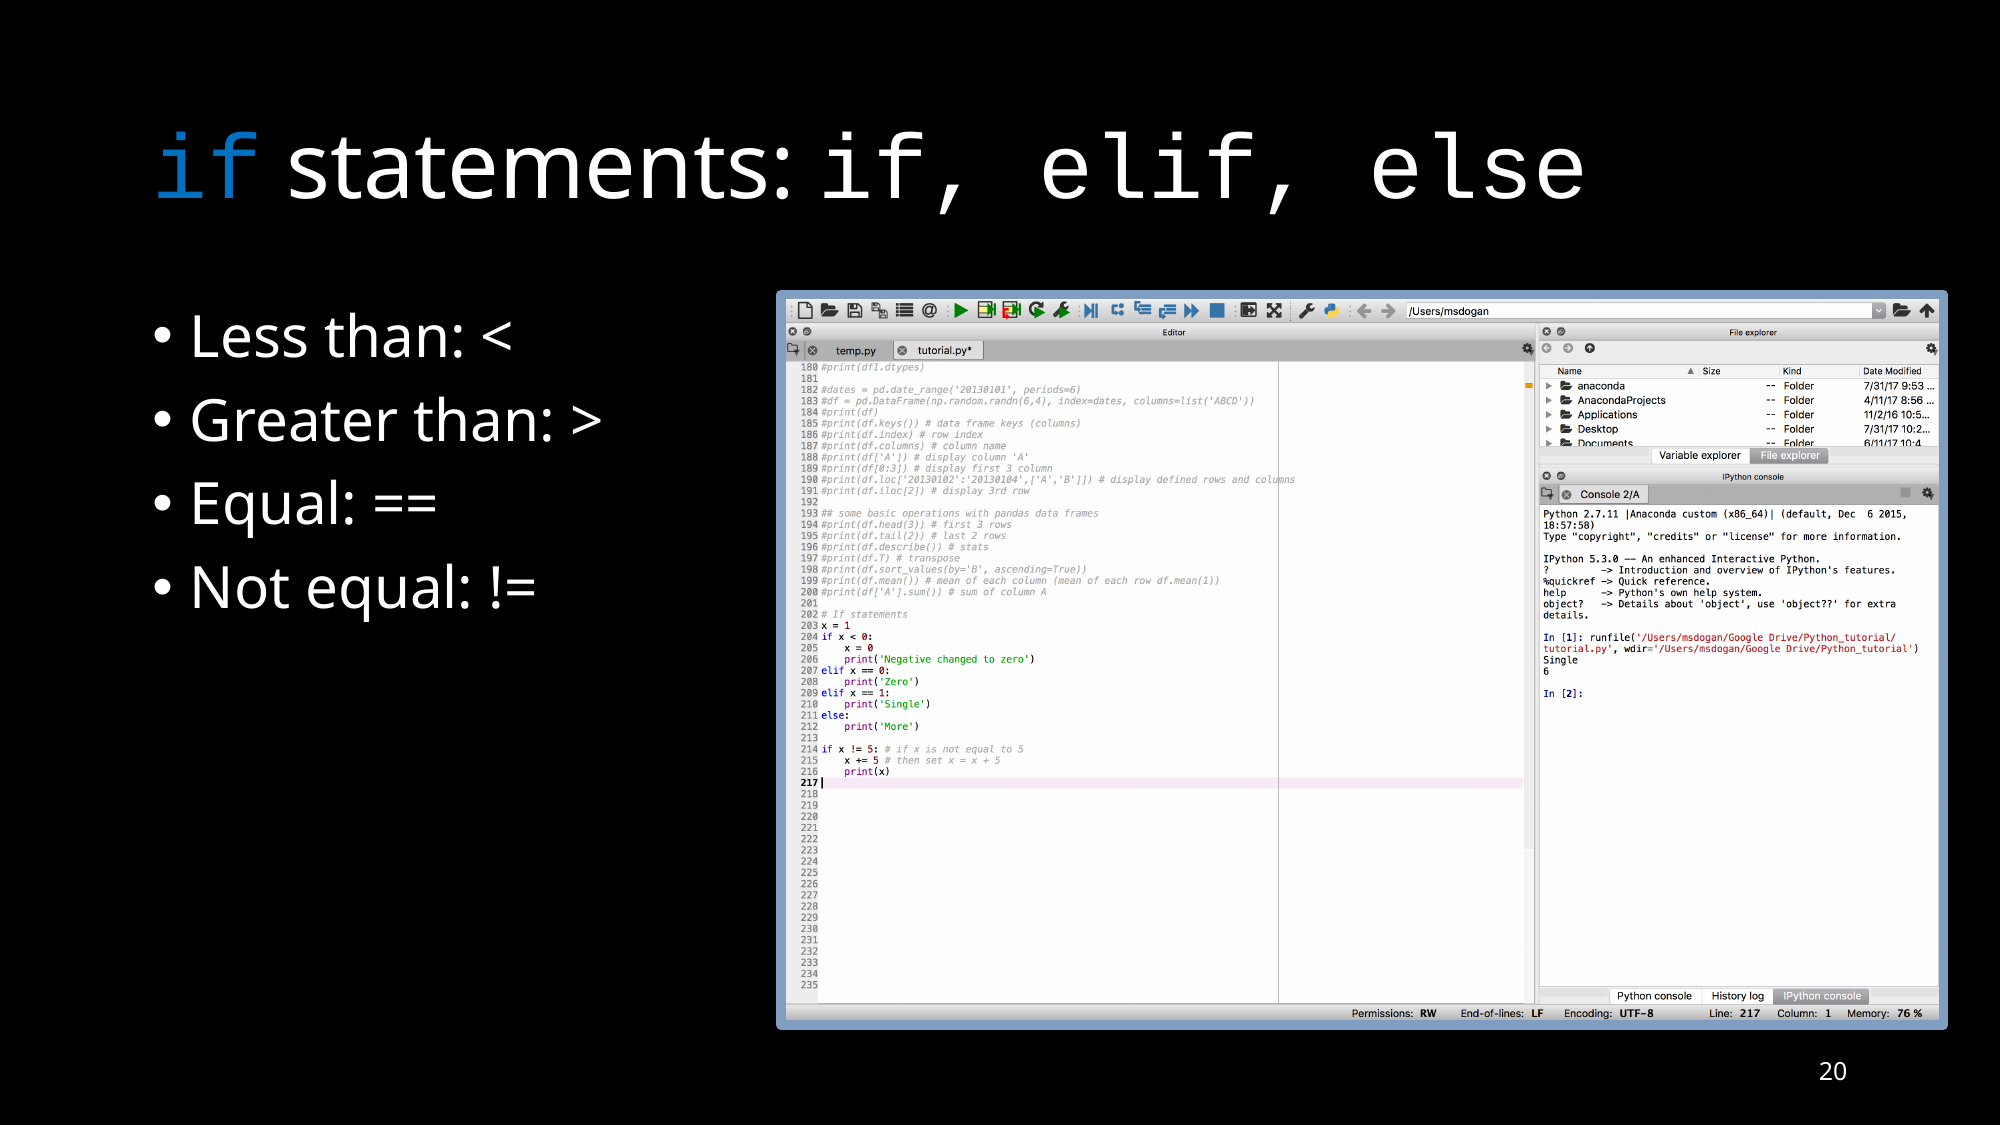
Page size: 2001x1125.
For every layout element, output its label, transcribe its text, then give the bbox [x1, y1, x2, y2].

picture [785, 299, 1939, 1021]
list Less than: < Greater than: > Equal: == Not equal: != [137, 299, 776, 1014]
slide_number 20 [1412, 1042, 1863, 1103]
title if statements: if, elif, else [137, 59, 1863, 278]
